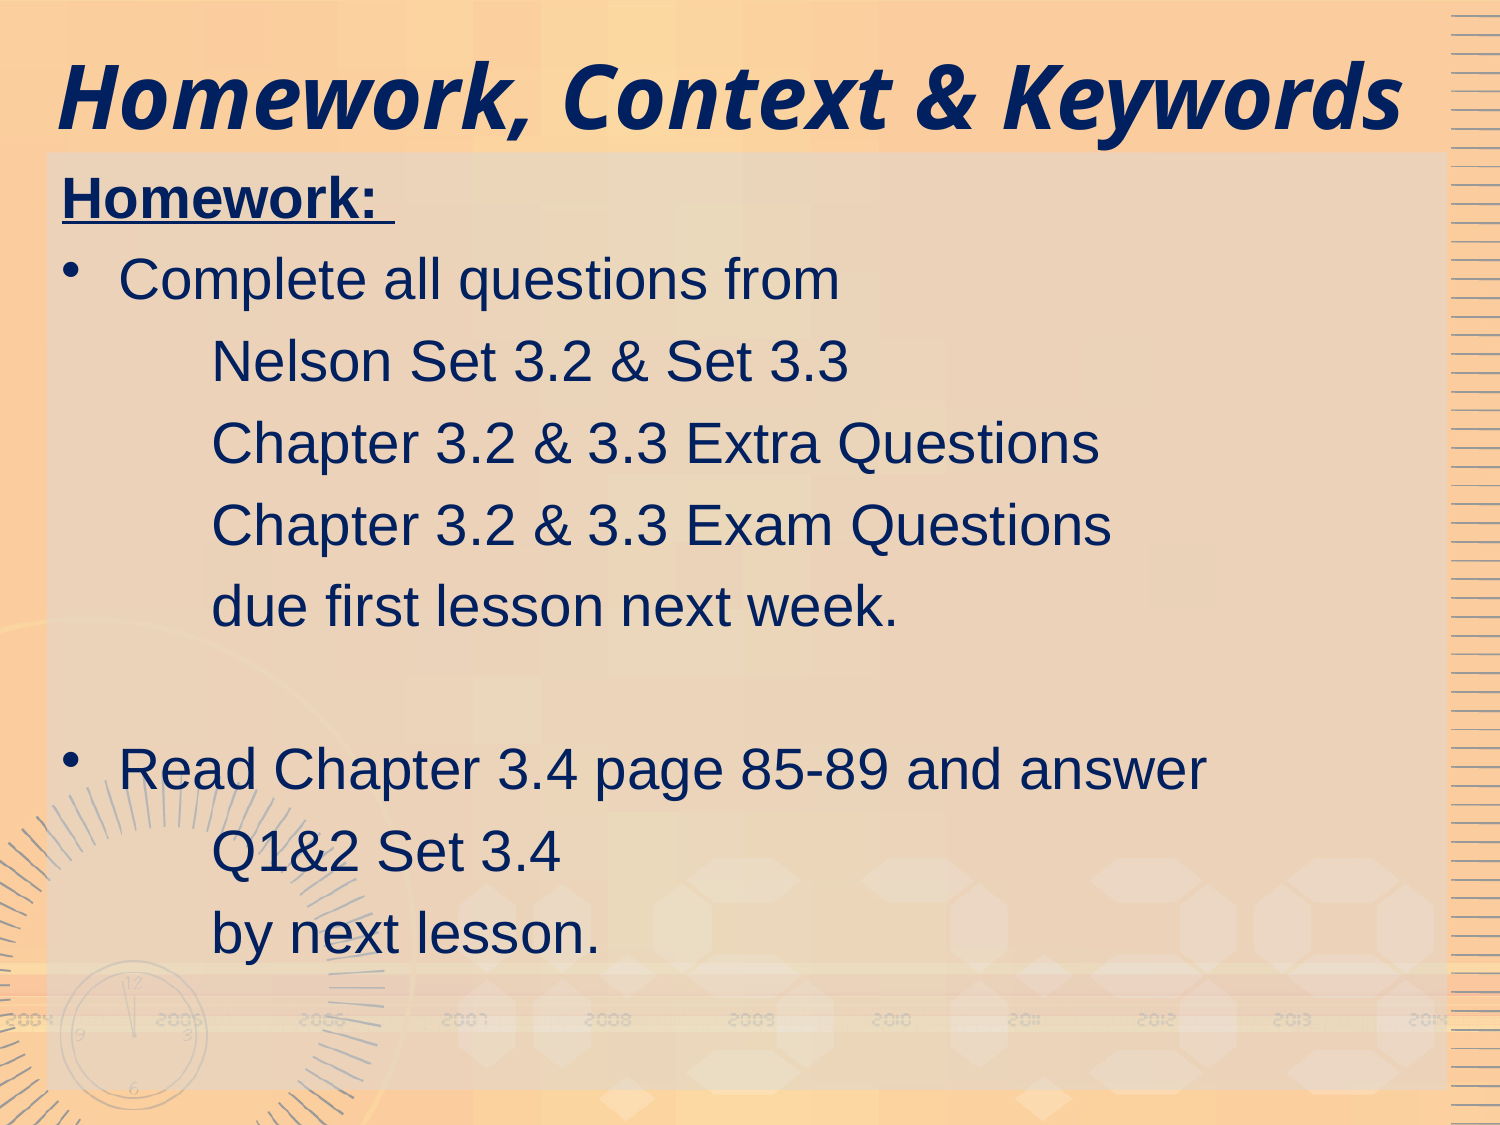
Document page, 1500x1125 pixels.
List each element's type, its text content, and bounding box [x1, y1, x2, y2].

list Homework: Complete all questions from Nelson Set 3.2 & Set 3.3 Chapter 3.2 & 3.3 Extra Questions Chapter 3.2 & 3.3 Exam Questions due first lesson next week. Read Chapter 3.4 page 85-89 and answer Q1&2 Set 3.4 by next lesson. [46, 152, 1448, 1091]
title Homework, Context & Keywords [41, 0, 1483, 188]
text_box [0, 0, 1500, 1125]
